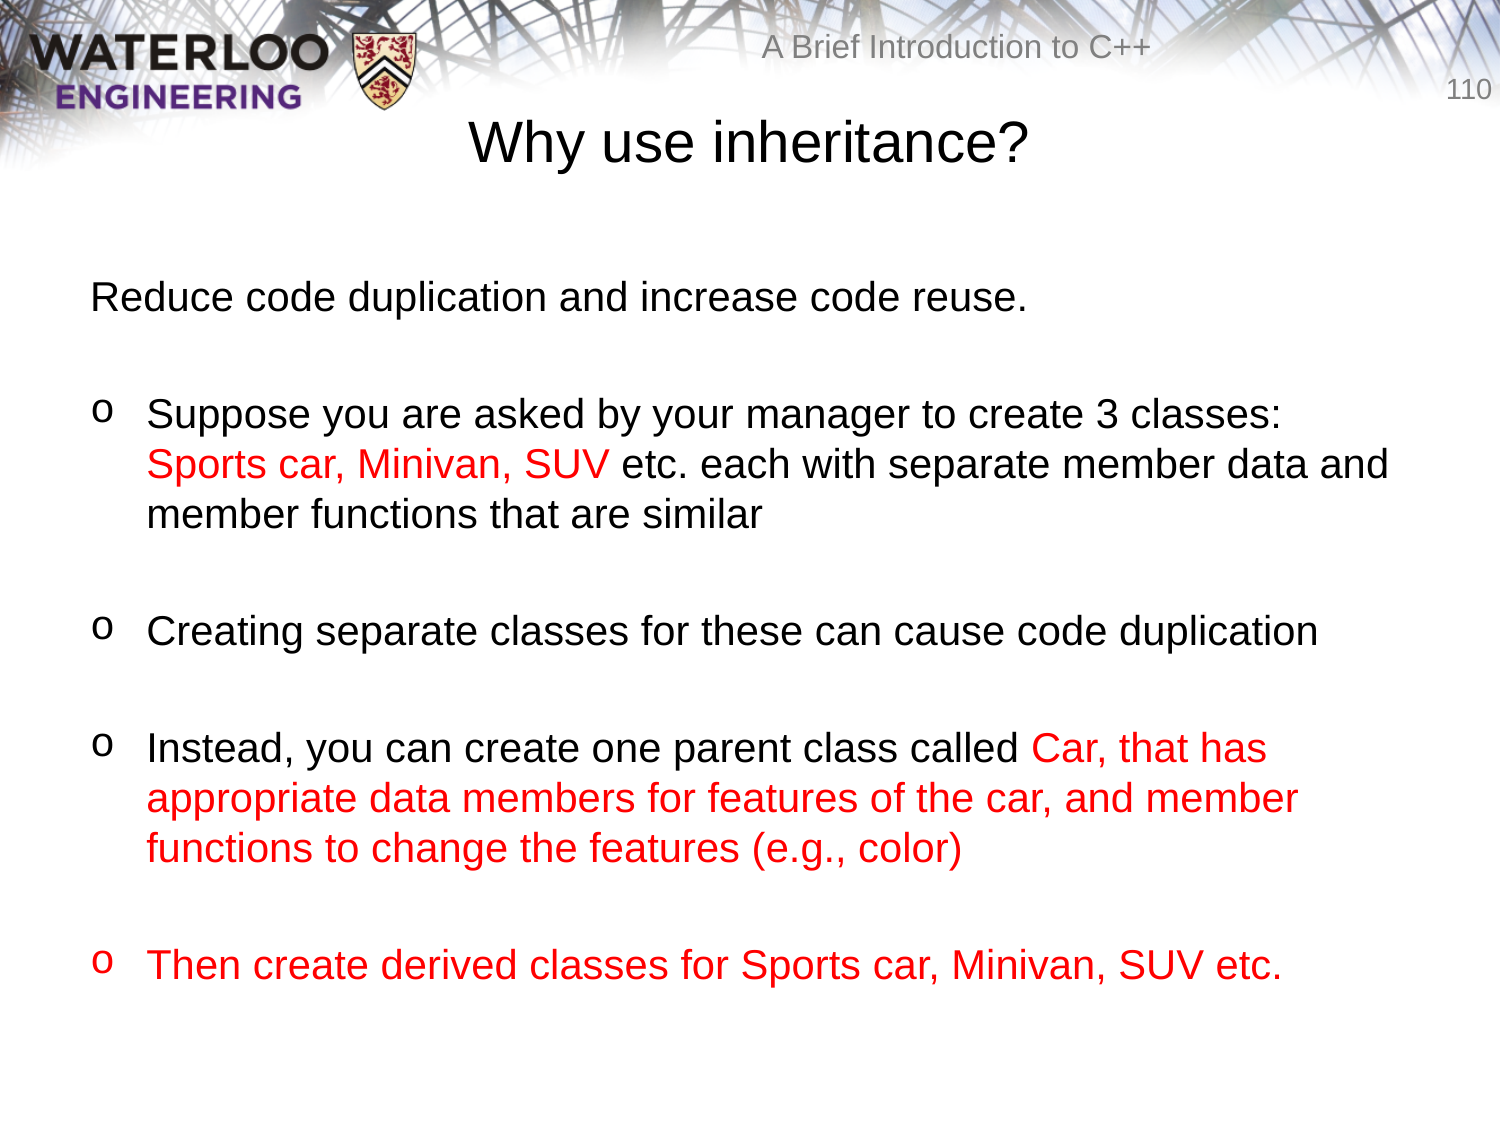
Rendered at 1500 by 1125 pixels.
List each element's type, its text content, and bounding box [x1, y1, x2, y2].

list Reduce code duplication and increase code reuse. Suppose you are asked by your manager to create 3 classes: Sports car, Minivan, SUV etc. each with separate member data and member functions that are similar Creating separate classes for these can cause code duplication Instead, you can create one parent class called Car, that has appropriate data members for features of the car, and member functions to change the features (e.g., color) Then create derived classes for Sports car, Minivan, SUV etc. [74, 262, 1426, 1006]
title Why use inheritance? [74, 44, 1426, 233]
picture [0, 0, 1500, 1125]
